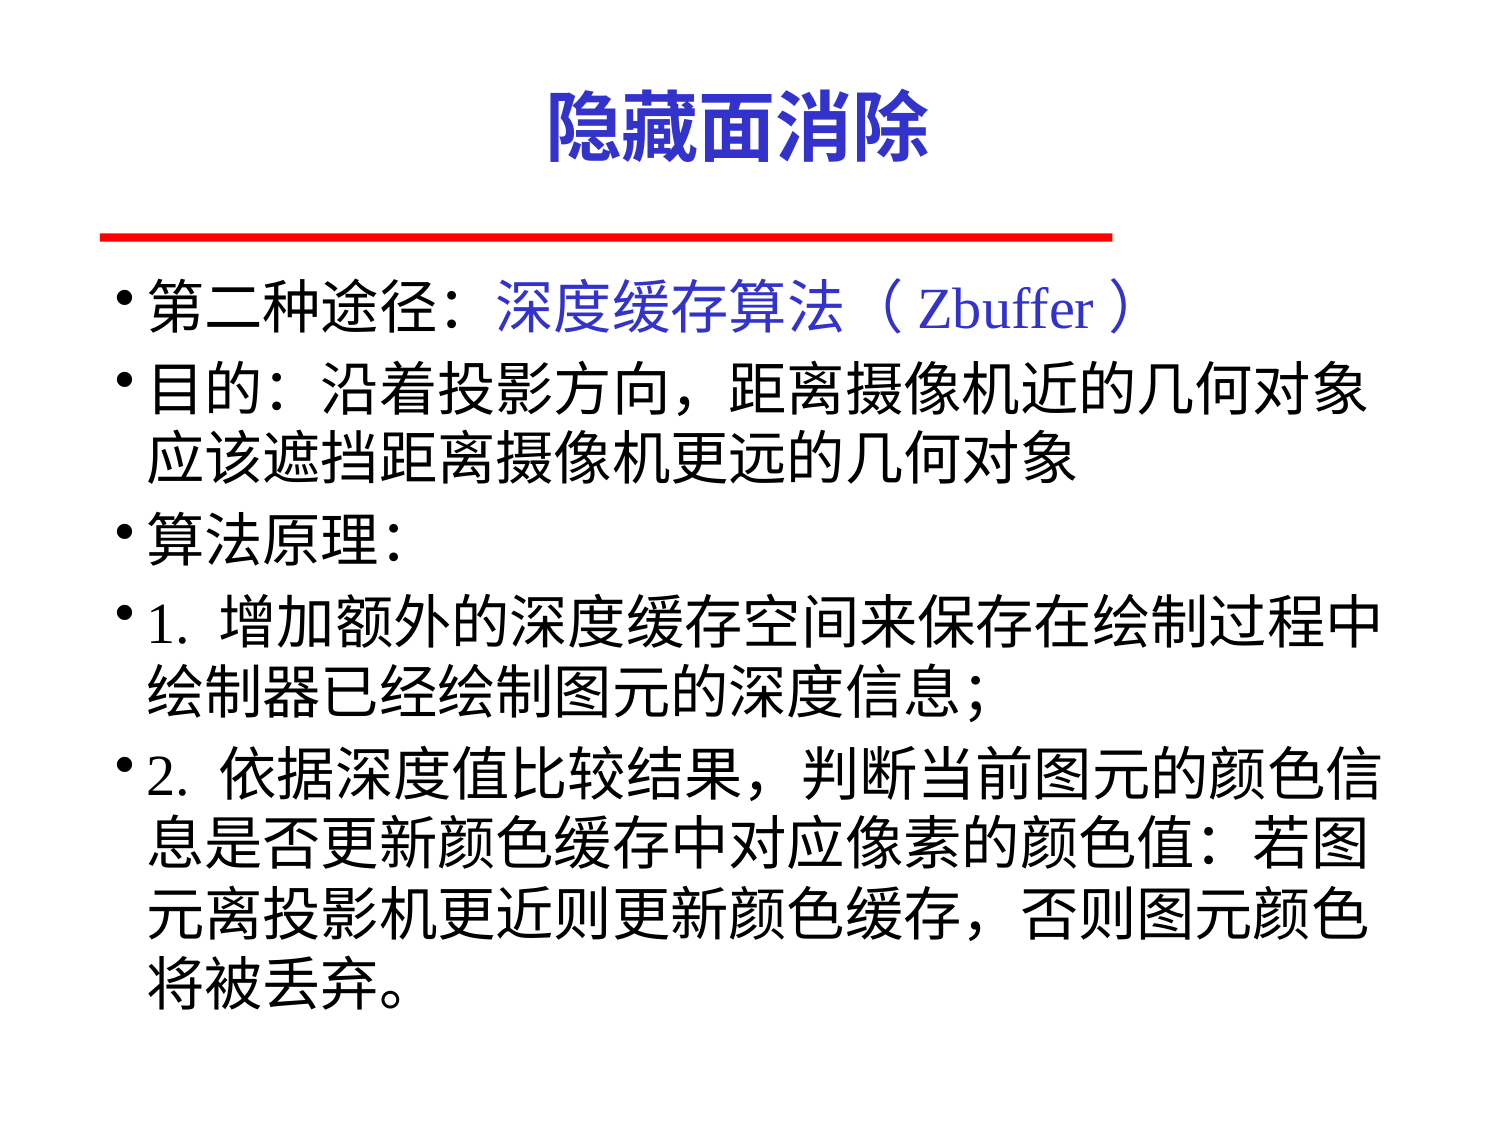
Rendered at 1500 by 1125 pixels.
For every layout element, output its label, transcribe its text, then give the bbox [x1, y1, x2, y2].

title 隐藏面消除 [225, 37, 1250, 213]
list 第二种途径：深度缓存算法（Zbuffer） 目的：沿着投影方向，距离摄像机近的几何对象应该遮挡距离摄像机更远的几何对象 算法原理： 1. 增加额外的深度缓存空间来保存在绘制过程中绘制器已经绘制图元的深度信息； 2. 依据深度值比较结果，判断当前图元的颜色信息是否更新颜色缓存中对应像素的颜色值：若图元离投影机更近则更新颜色缓存，否则图元颜色将被丢弃。 [99, 262, 1411, 1101]
